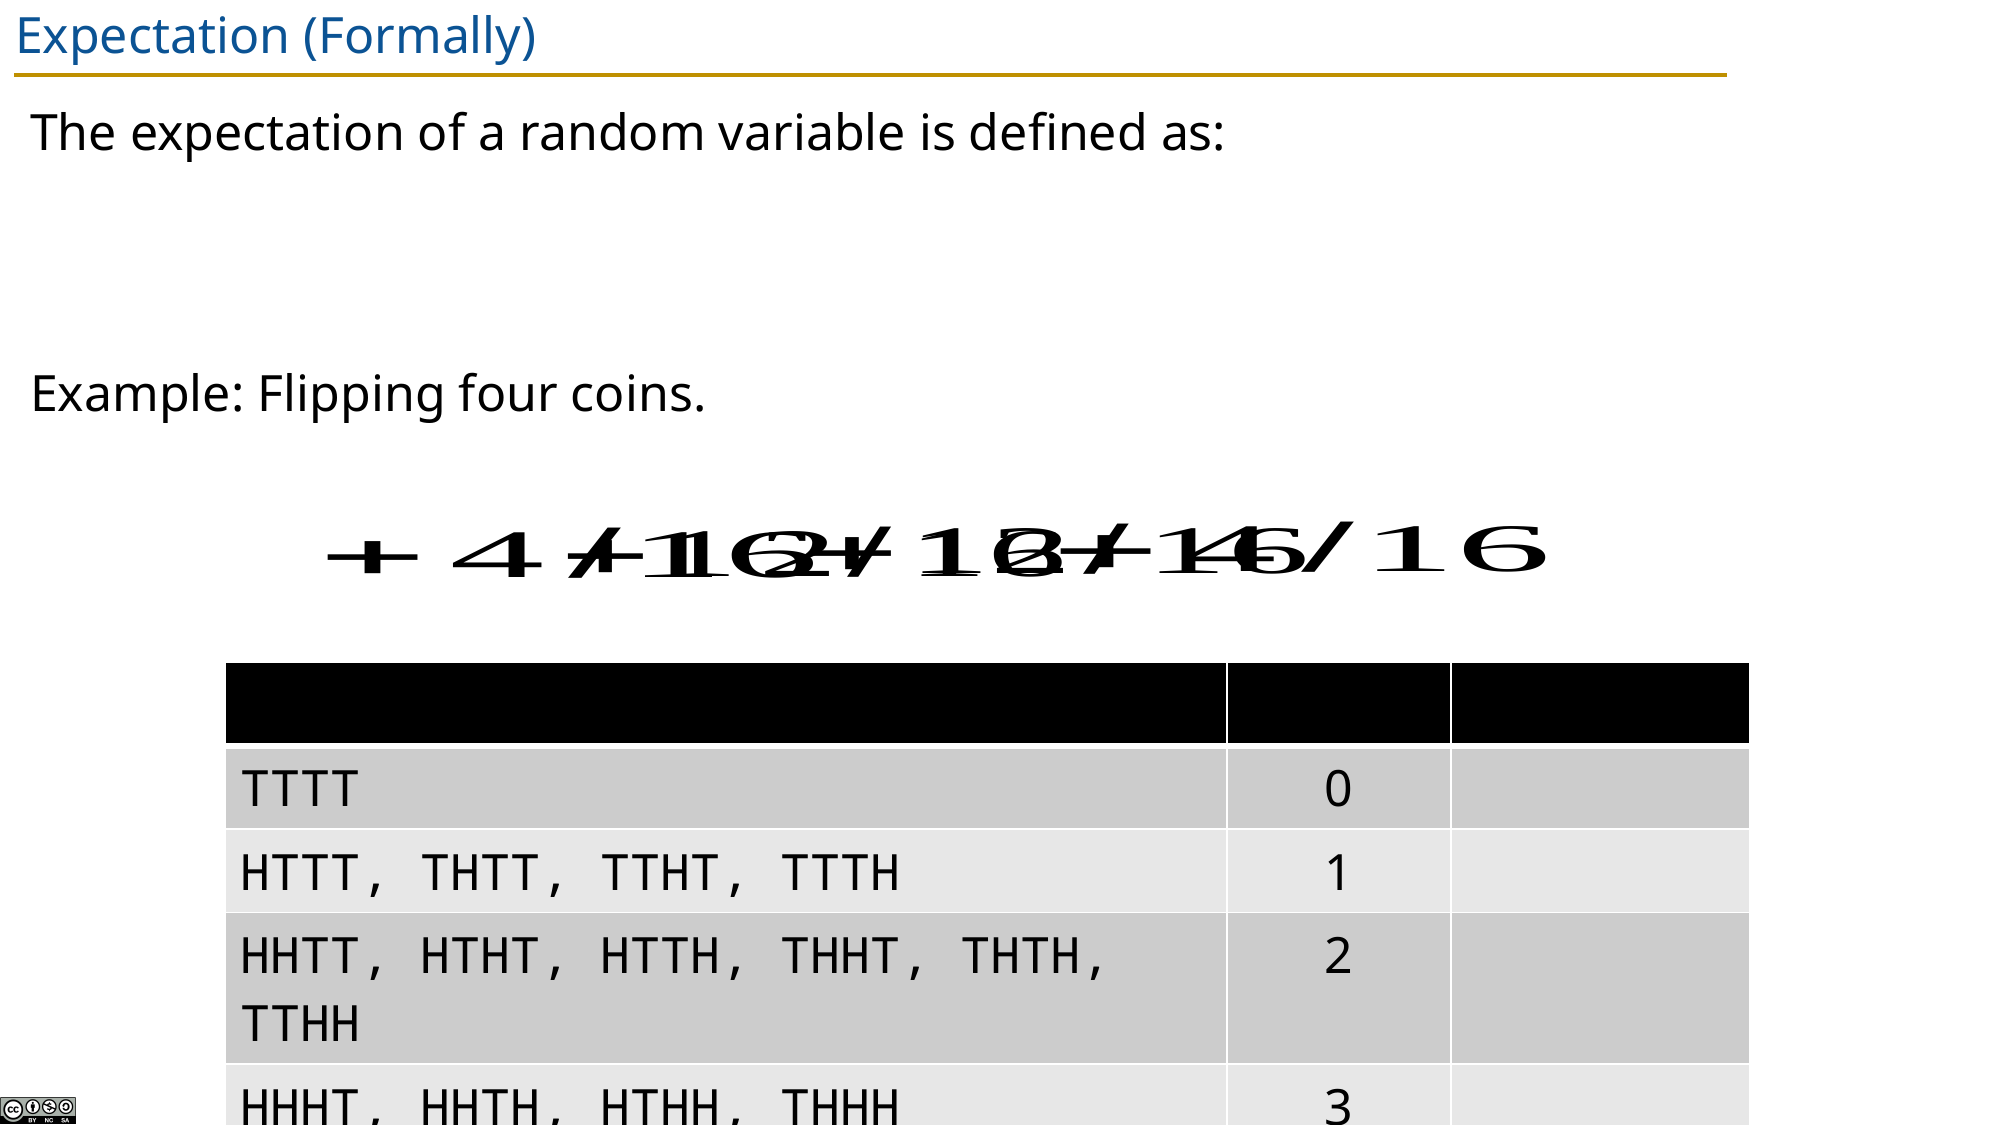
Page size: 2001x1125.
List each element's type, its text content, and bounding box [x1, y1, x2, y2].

picture [0, 1097, 76, 1124]
title Expectation (Formally) [0, 0, 1725, 75]
